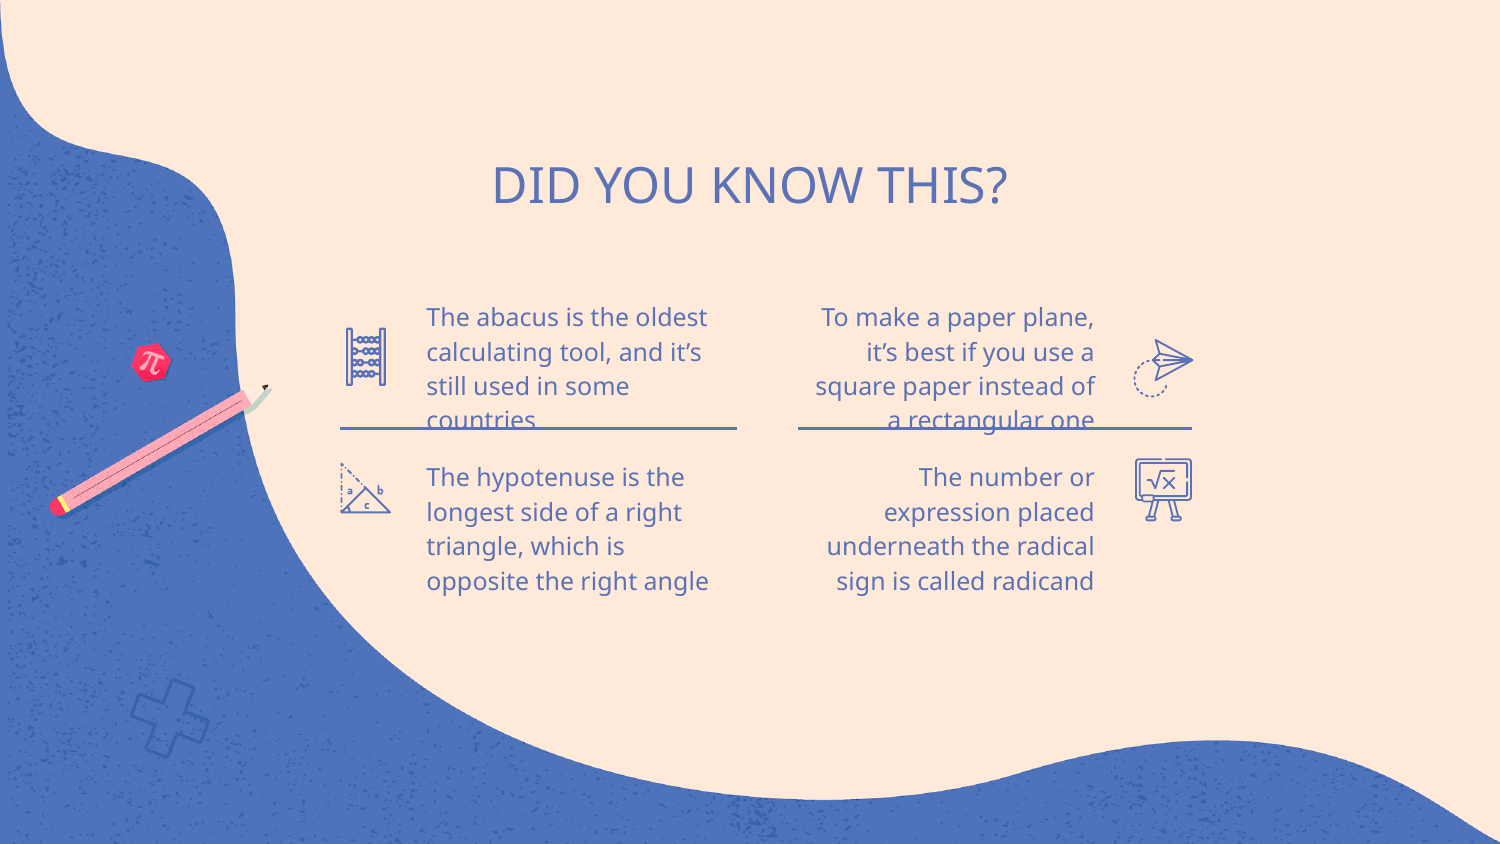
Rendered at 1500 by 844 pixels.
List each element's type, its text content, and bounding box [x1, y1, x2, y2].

picture [0, 0, 1500, 844]
subtitle The abacus is the oldest calculating tool, and it’s still used in some countries [411, 340, 740, 436]
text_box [340, 462, 392, 514]
subtitle The number or expression placed underneath the radical sign is called radicand [782, 442, 1111, 538]
text_box [346, 327, 386, 386]
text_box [1133, 338, 1194, 398]
title DID YOU KNOW THIS? [70, 134, 1430, 229]
subtitle The hypotenuse is the longest side of a right triangle, which is opposite the right angle [411, 442, 740, 538]
subtitle To make a paper plane, it’s best if you use a square paper instead of a rectangular one [782, 340, 1111, 436]
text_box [1134, 458, 1193, 522]
